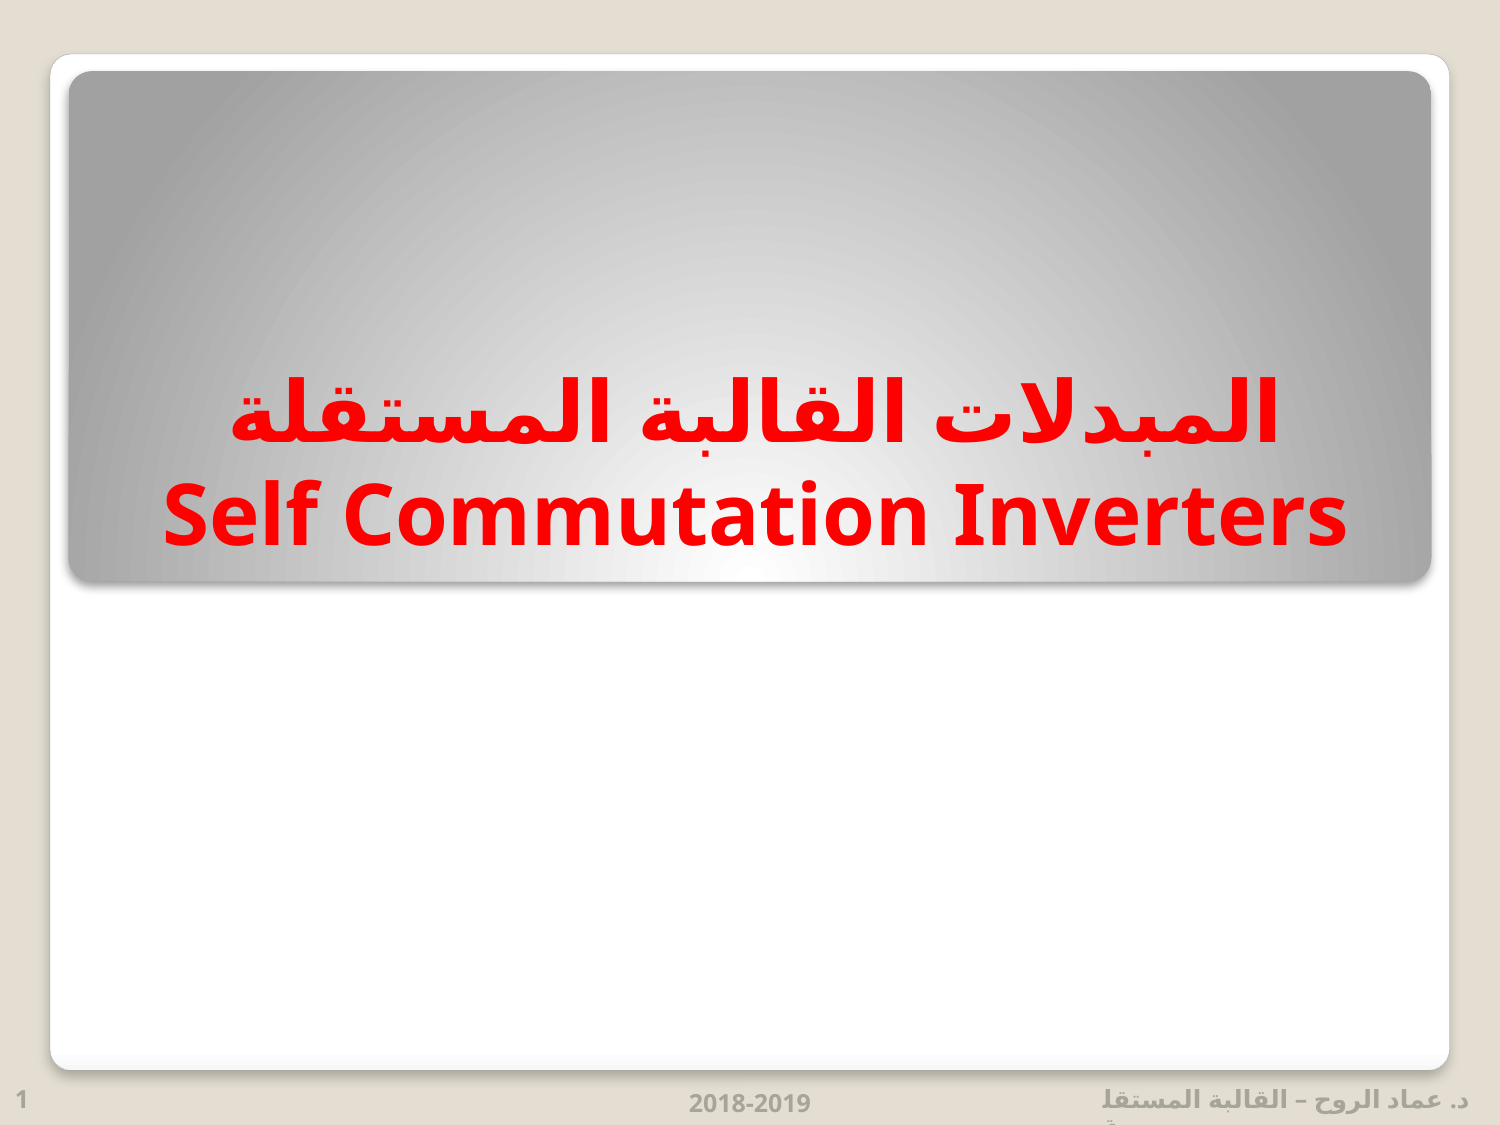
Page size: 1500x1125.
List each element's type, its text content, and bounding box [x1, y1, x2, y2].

slide_number 2018-2019 [562, 1065, 938, 1125]
title المبدلات القالبة المستقلة Self Commutation Inverters [118, 269, 1394, 570]
footer د. عماد الروح – القالبة المستقلة [1089, 1065, 1500, 1125]
slide_number 1 [0, 1065, 106, 1125]
